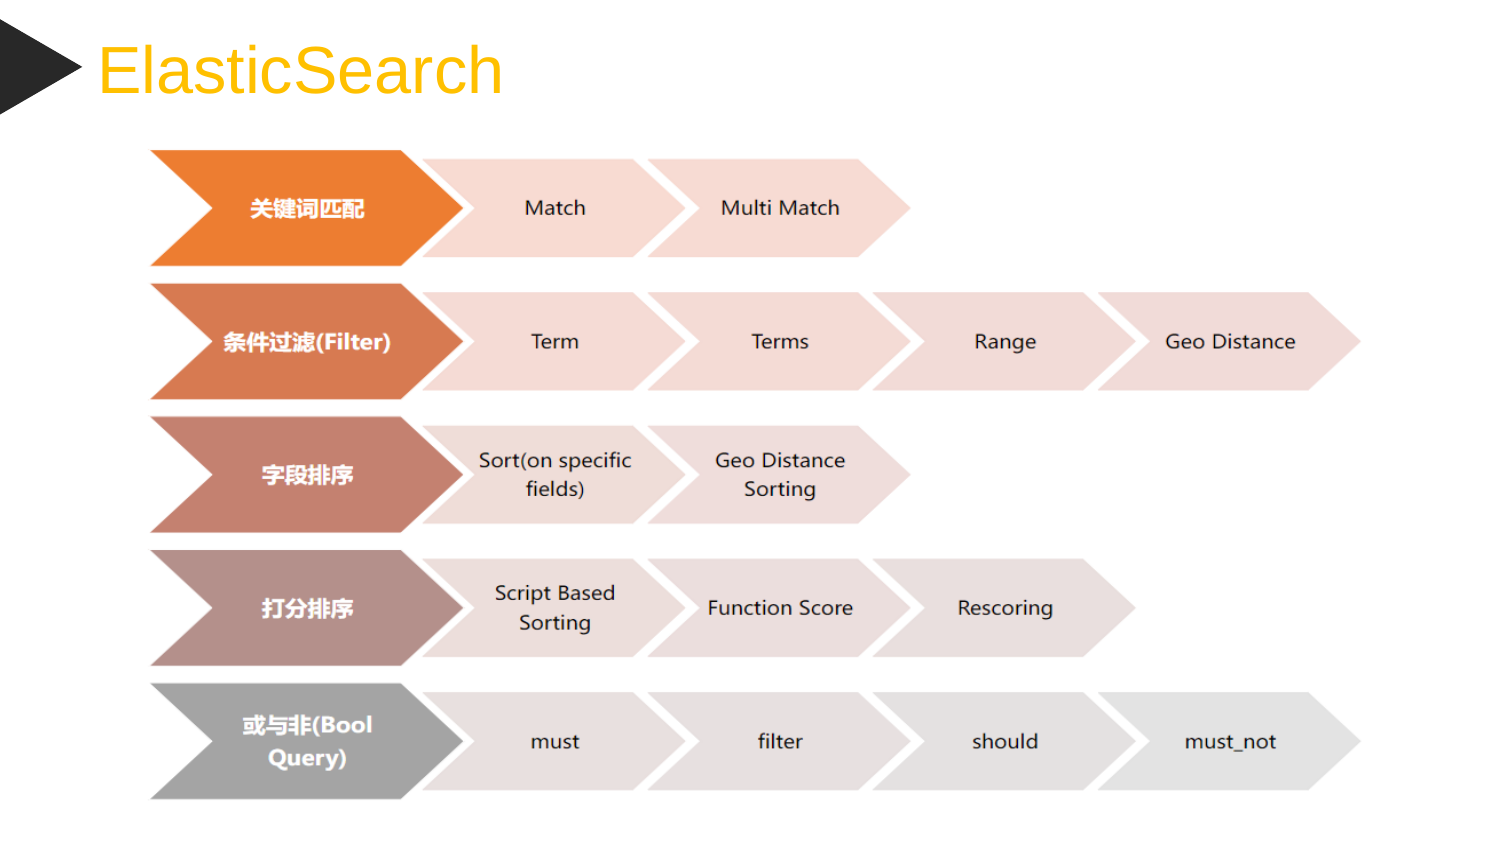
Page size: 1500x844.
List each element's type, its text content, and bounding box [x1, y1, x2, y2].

text_box ElasticSearch [82, 19, 880, 114]
picture [52, 114, 1483, 828]
text_box [0, 19, 82, 115]
